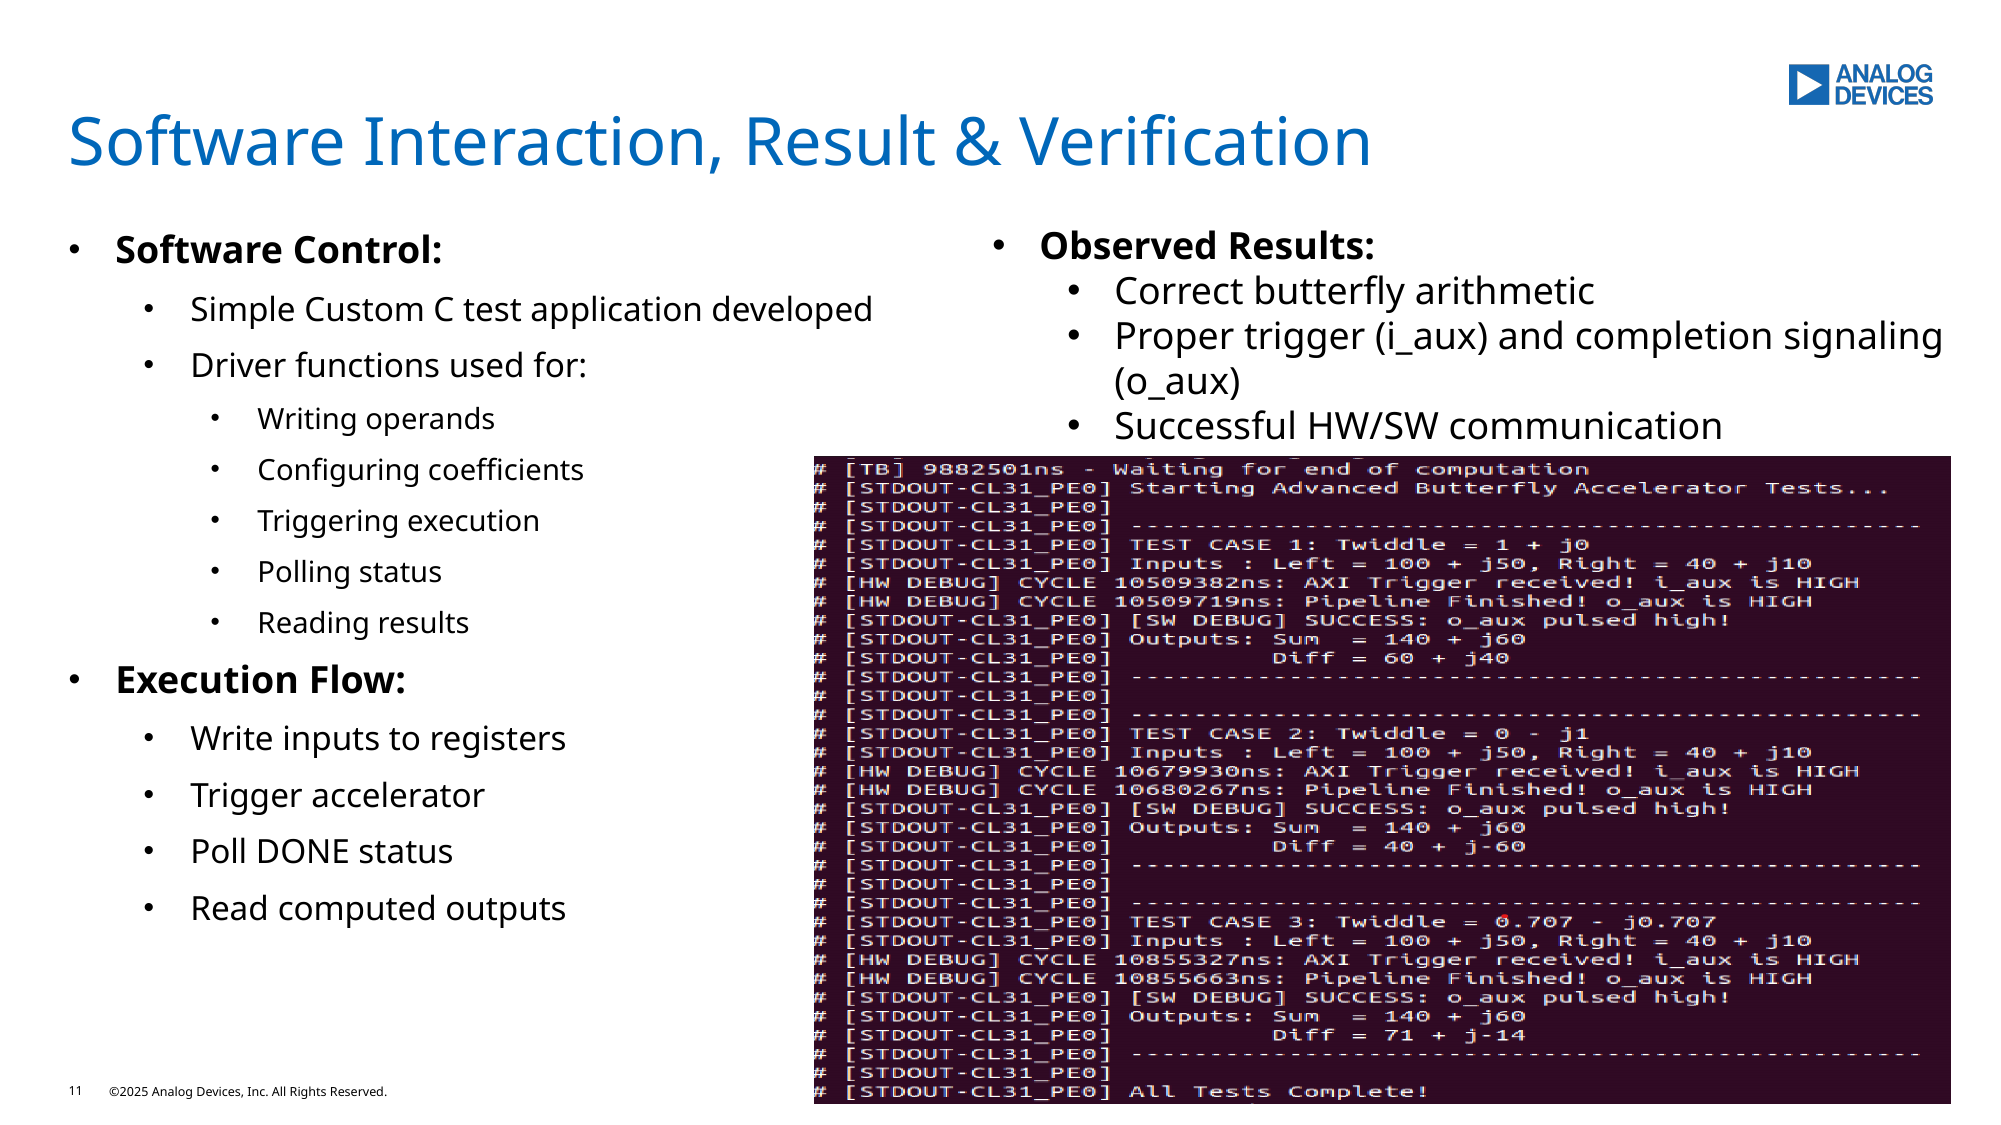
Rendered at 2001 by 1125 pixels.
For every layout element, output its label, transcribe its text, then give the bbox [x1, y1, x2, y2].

footer ©2025 Analog Devices, Inc. All Rights Reserved. [110, 1079, 809, 1104]
picture [814, 456, 1951, 1104]
title Software Interaction, Result & Verification [68, 104, 1722, 179]
text_box Observed Results: Correct butterfly arithmetic Proper trigger (i_aux) and completion signaling (o_aux) Successful HW/SW communication [992, 221, 1951, 455]
list Software Control: Simple Custom C test application developed Driver functions used for: Writing operands Configuring coefficients Triggering execution Polling status Reading results Execution Flow: Write inputs to registers Trigger accelerator Poll DONE status Read computed outputs [68, 221, 954, 1058]
slide_number 11 [68, 1079, 110, 1104]
picture [1789, 64, 1933, 105]
